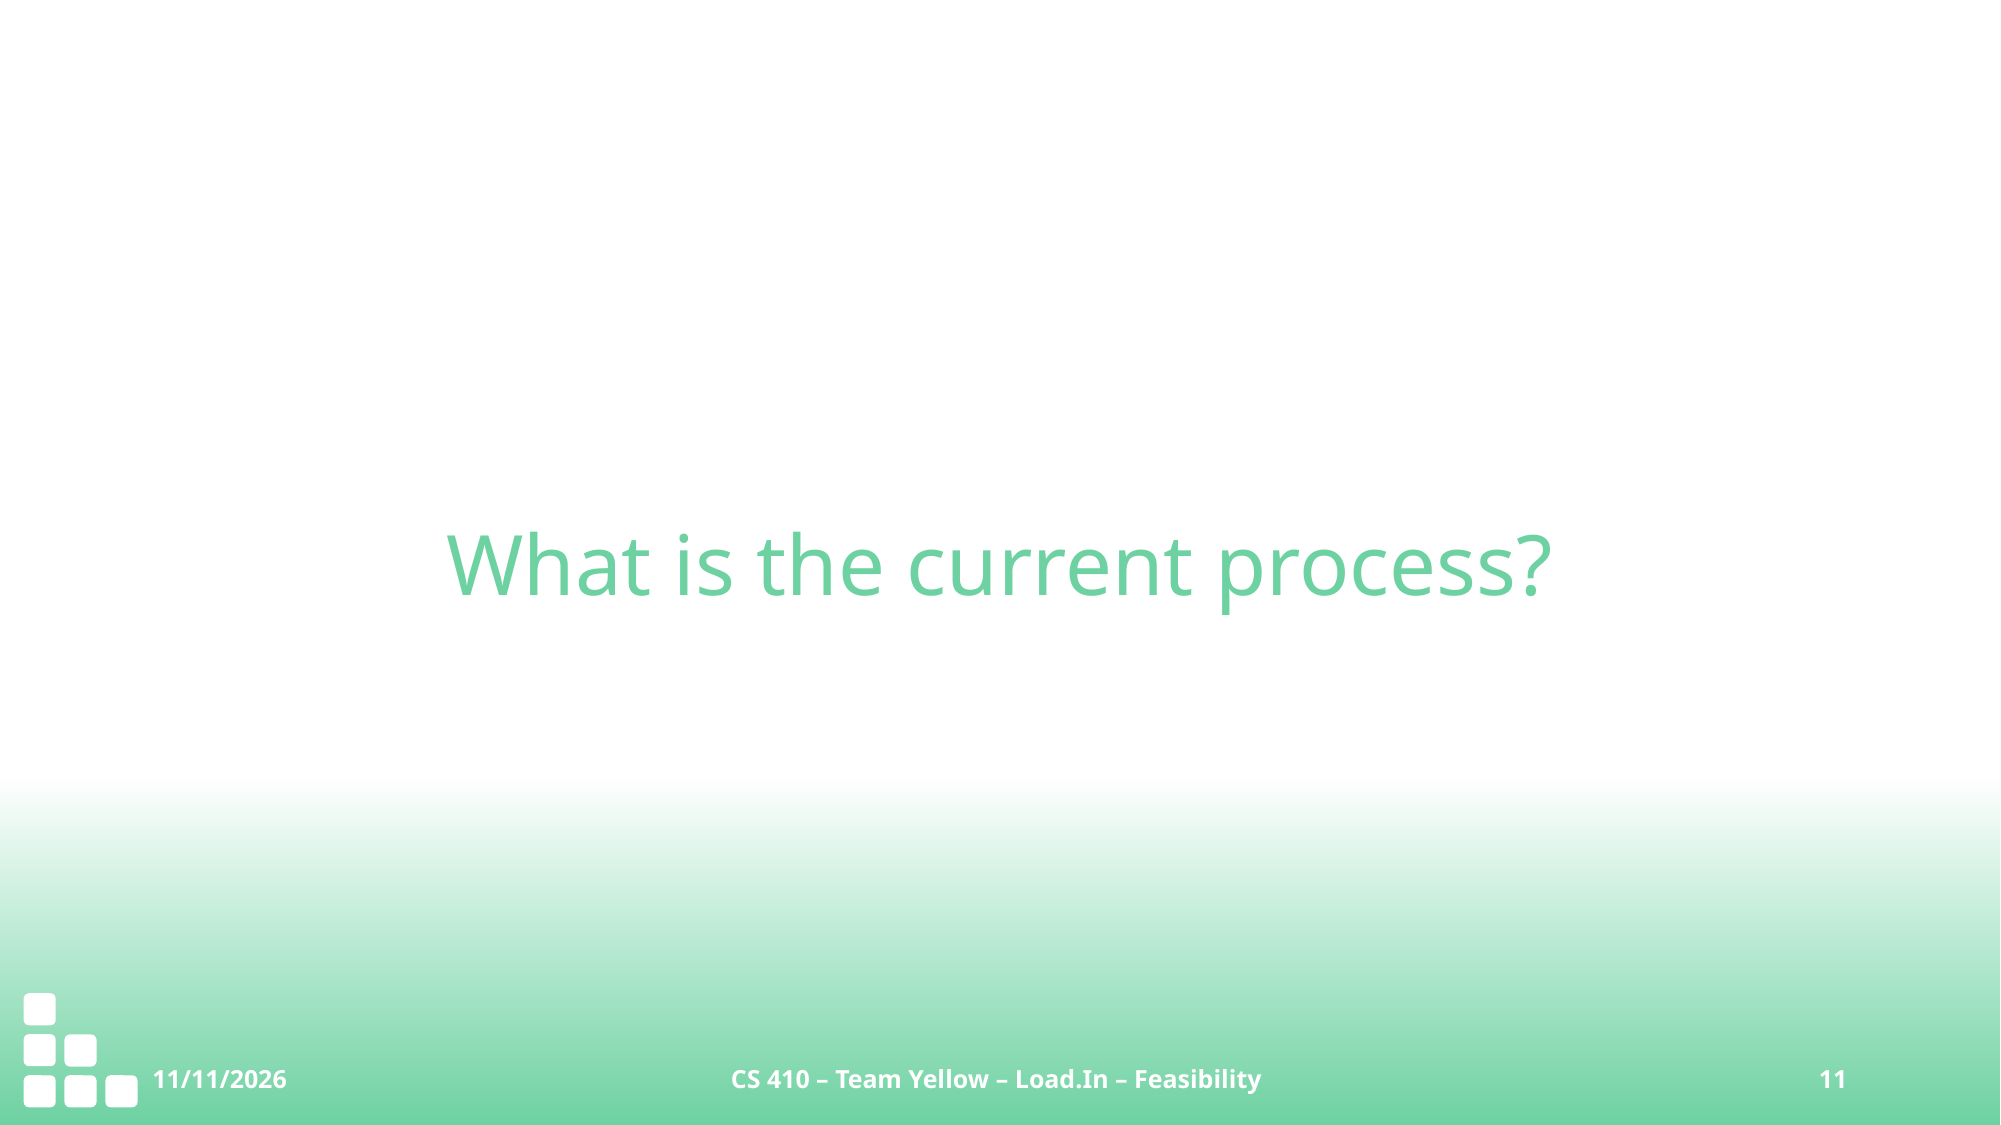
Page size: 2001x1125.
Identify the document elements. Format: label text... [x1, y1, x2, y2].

slide_number 11 [1412, 1035, 1863, 1125]
title What is the current process? [137, 503, 1863, 622]
footer CS 410 – Team Yellow – Load.In – Feasibility [662, 1035, 1338, 1125]
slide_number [137, 1035, 588, 1125]
